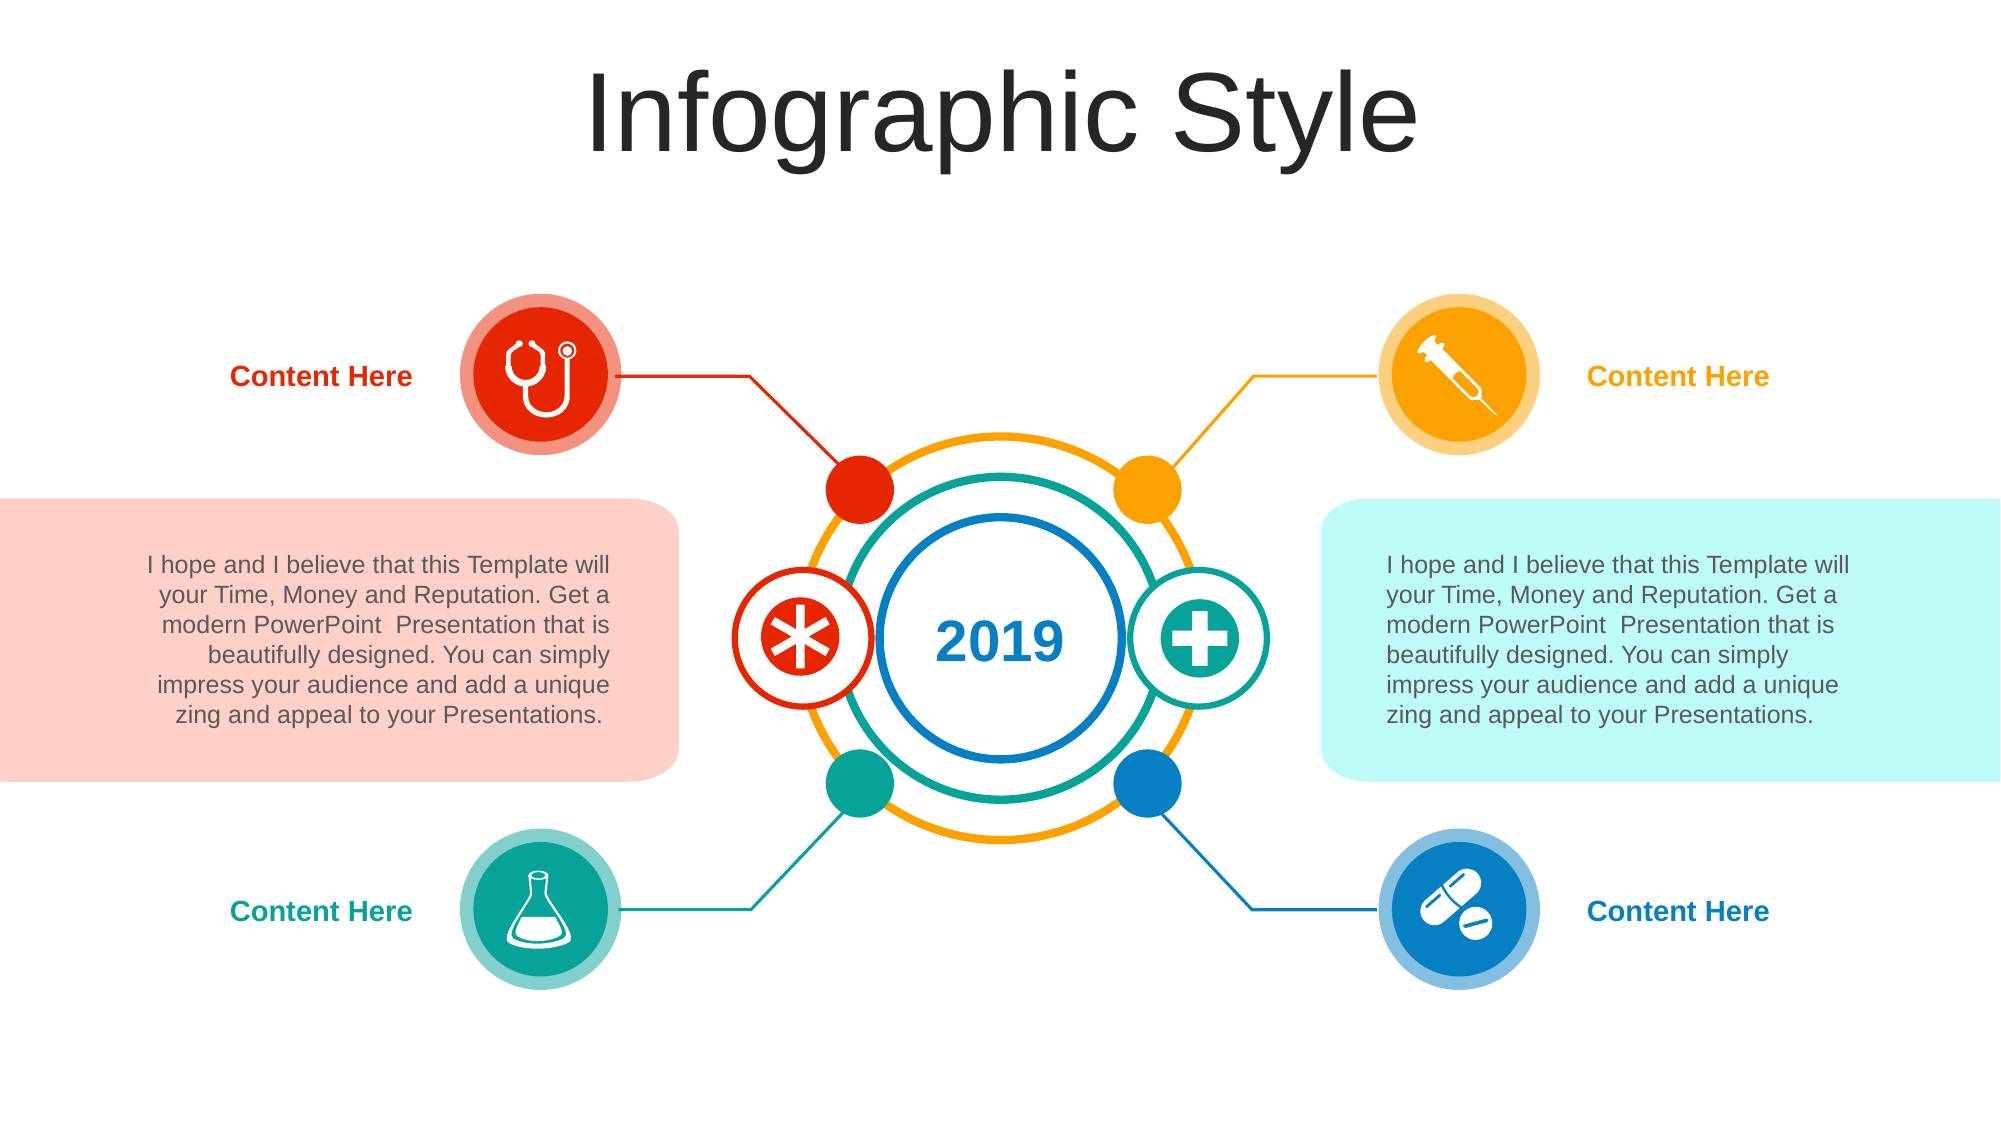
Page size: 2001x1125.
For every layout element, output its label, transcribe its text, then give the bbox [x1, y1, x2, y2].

list Infographic Style [53, 55, 1952, 175]
text_box Content Here [205, 884, 428, 935]
text_box I hope and I believe that this Template will your Time, Money and Reputation. Get a modern PowerPoint Presentation that is beautifully designed. You can simply impress your audience and add a unique zing and appeal to your Presentations. [115, 541, 626, 736]
text_box [1148, 375, 1377, 496]
text_box [847, 475, 1154, 801]
text_box [0, 497, 681, 783]
text_box [1112, 454, 1183, 525]
text_box Content Here [1572, 884, 1795, 935]
text_box 2019 [889, 595, 1112, 681]
text_box [1159, 598, 1241, 679]
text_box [459, 828, 622, 990]
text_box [1378, 828, 1540, 990]
text_box [810, 693, 1192, 842]
text_box [760, 596, 841, 677]
text_box [878, 516, 1123, 761]
text_box [1163, 809, 1377, 911]
text_box [824, 748, 896, 819]
text_box [733, 568, 873, 708]
text_box [622, 375, 838, 473]
text_box [810, 435, 1192, 584]
text_box [1112, 748, 1183, 819]
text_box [459, 293, 622, 456]
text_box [1378, 293, 1540, 456]
text_box [622, 790, 865, 911]
text_box [1319, 497, 2000, 783]
text_box I hope and I believe that this Template will your Time, Money and Reputation. Get a modern PowerPoint Presentation that is beautifully designed. You can simply impress your audience and add a unique zing and appeal to your Presentations. [1371, 541, 1896, 736]
text_box Content Here [1572, 349, 1795, 400]
text_box Content Here [205, 349, 428, 400]
text_box [1129, 568, 1268, 708]
text_box [824, 454, 896, 525]
